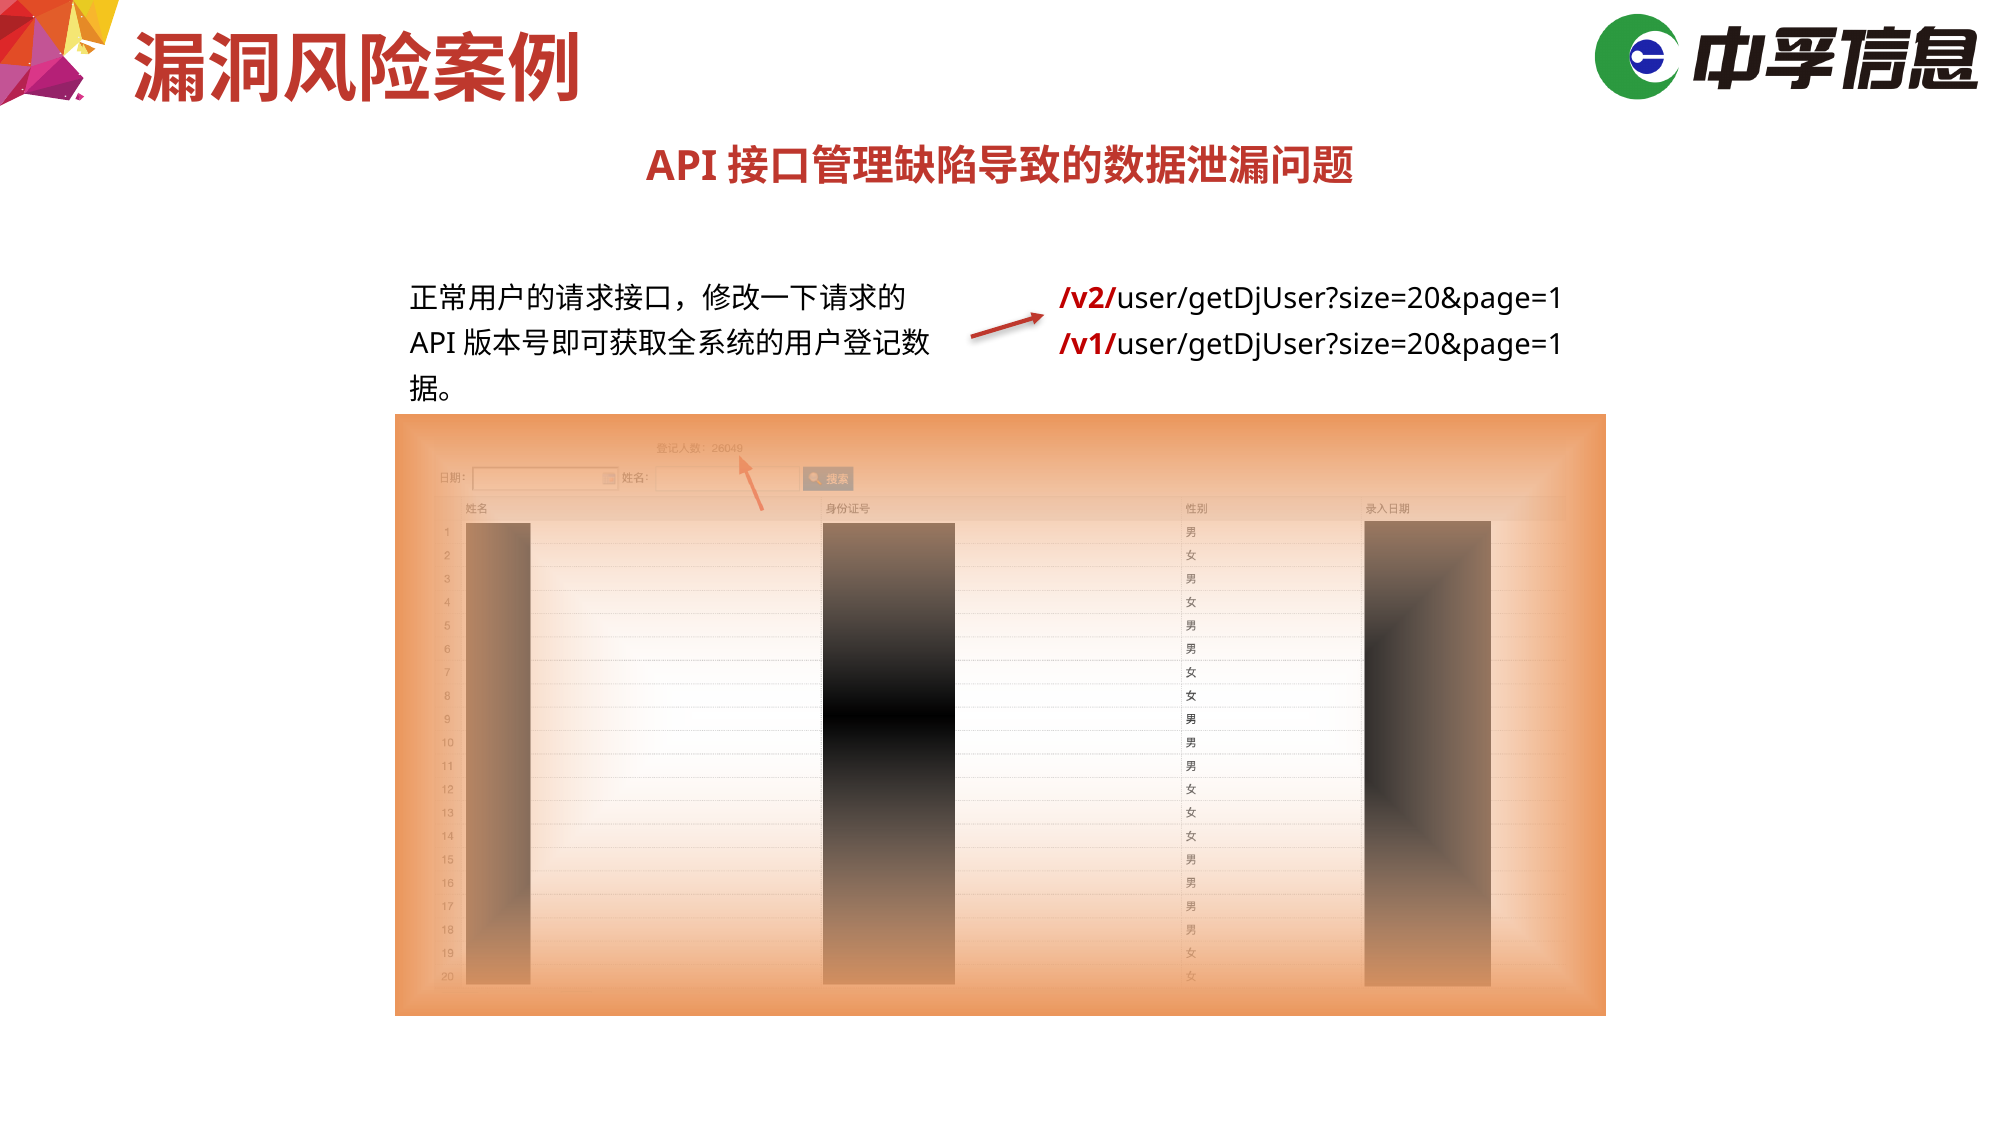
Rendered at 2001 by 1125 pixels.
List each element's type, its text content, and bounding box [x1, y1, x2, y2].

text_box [394, 260, 1606, 1016]
text_box API接口管理缺陷导致的数据泄漏问题 [631, 131, 1369, 197]
text_box 漏洞风险案例 [132, 0, 1402, 114]
picture [1577, 0, 2000, 144]
